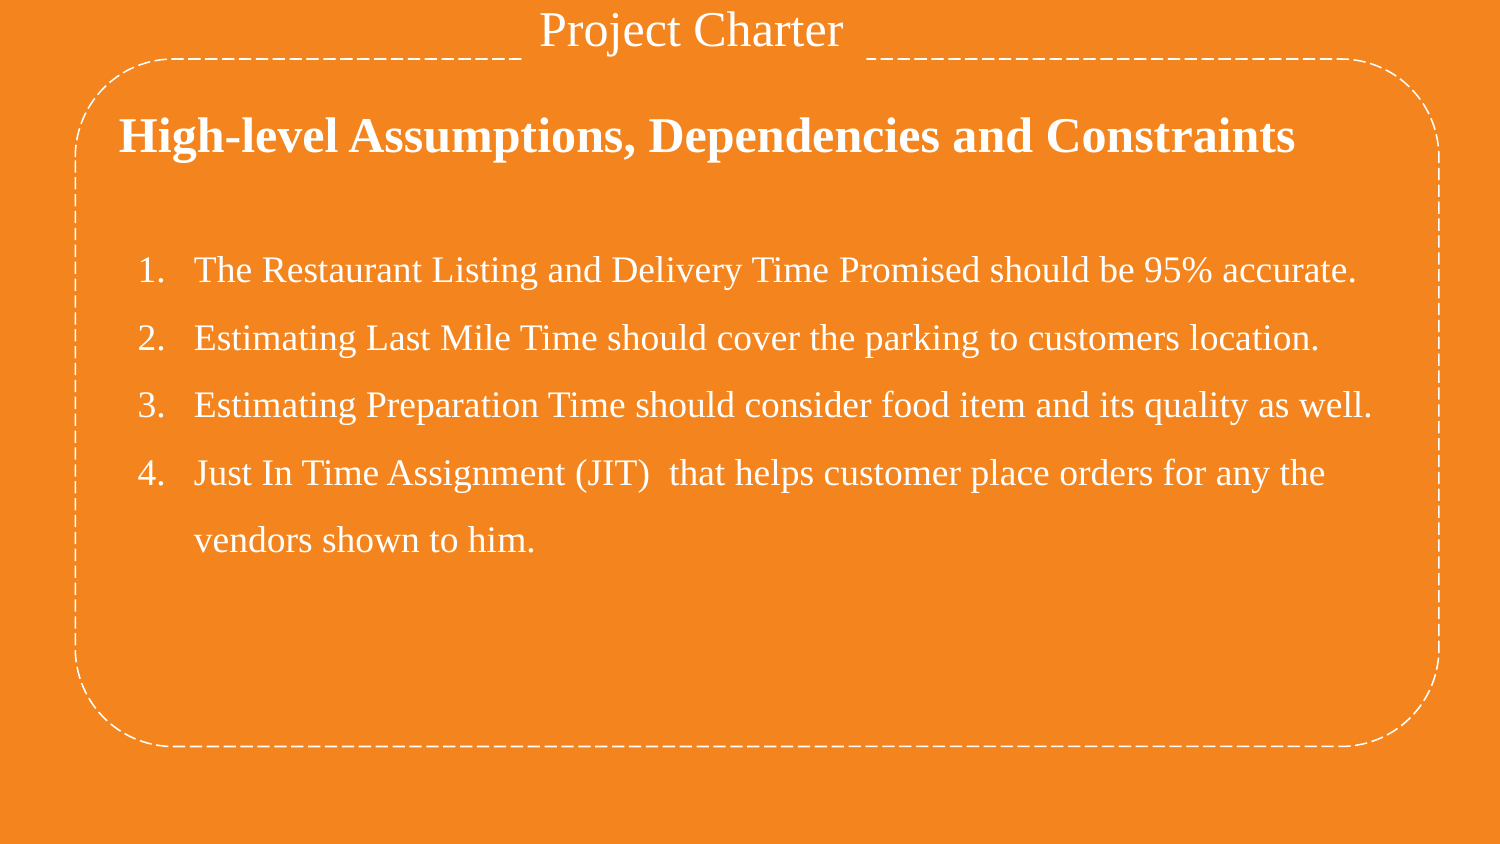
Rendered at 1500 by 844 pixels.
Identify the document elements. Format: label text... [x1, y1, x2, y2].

text_box Project Charter [524, 0, 867, 74]
text_box High-level Assumptions, Dependencies and Constraints The Restaurant Listing and Delivery Time Promised should be 95% accurate. Estimating Last Mile Time should cover the parking to customers location. Estimating Preparation Time should consider food item and its quality as well. Just In Time Assignment (JIT) that helps customer place orders for any the vendors shown to him. [75, 58, 1439, 747]
